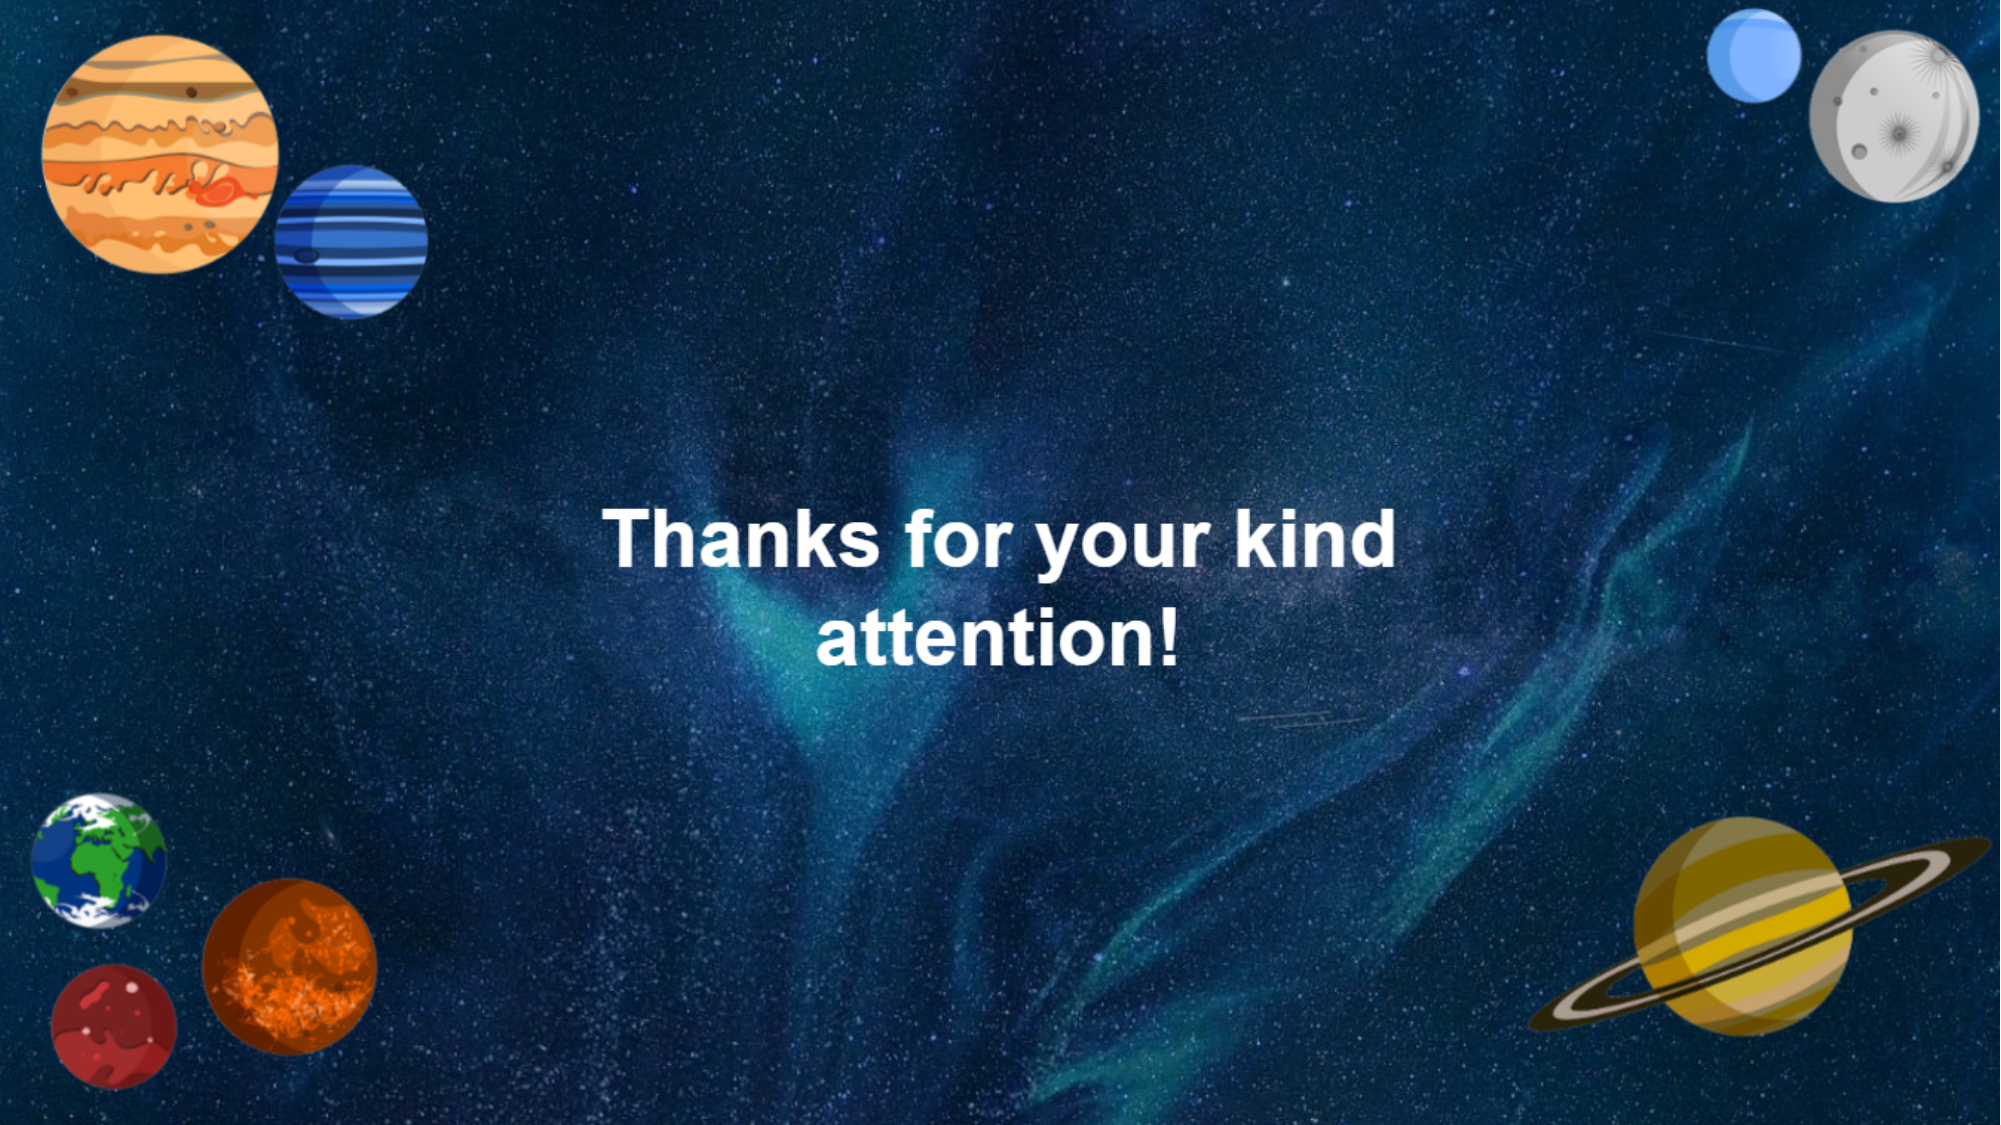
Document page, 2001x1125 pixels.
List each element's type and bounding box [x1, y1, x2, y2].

list [0, 0, 2000, 1125]
